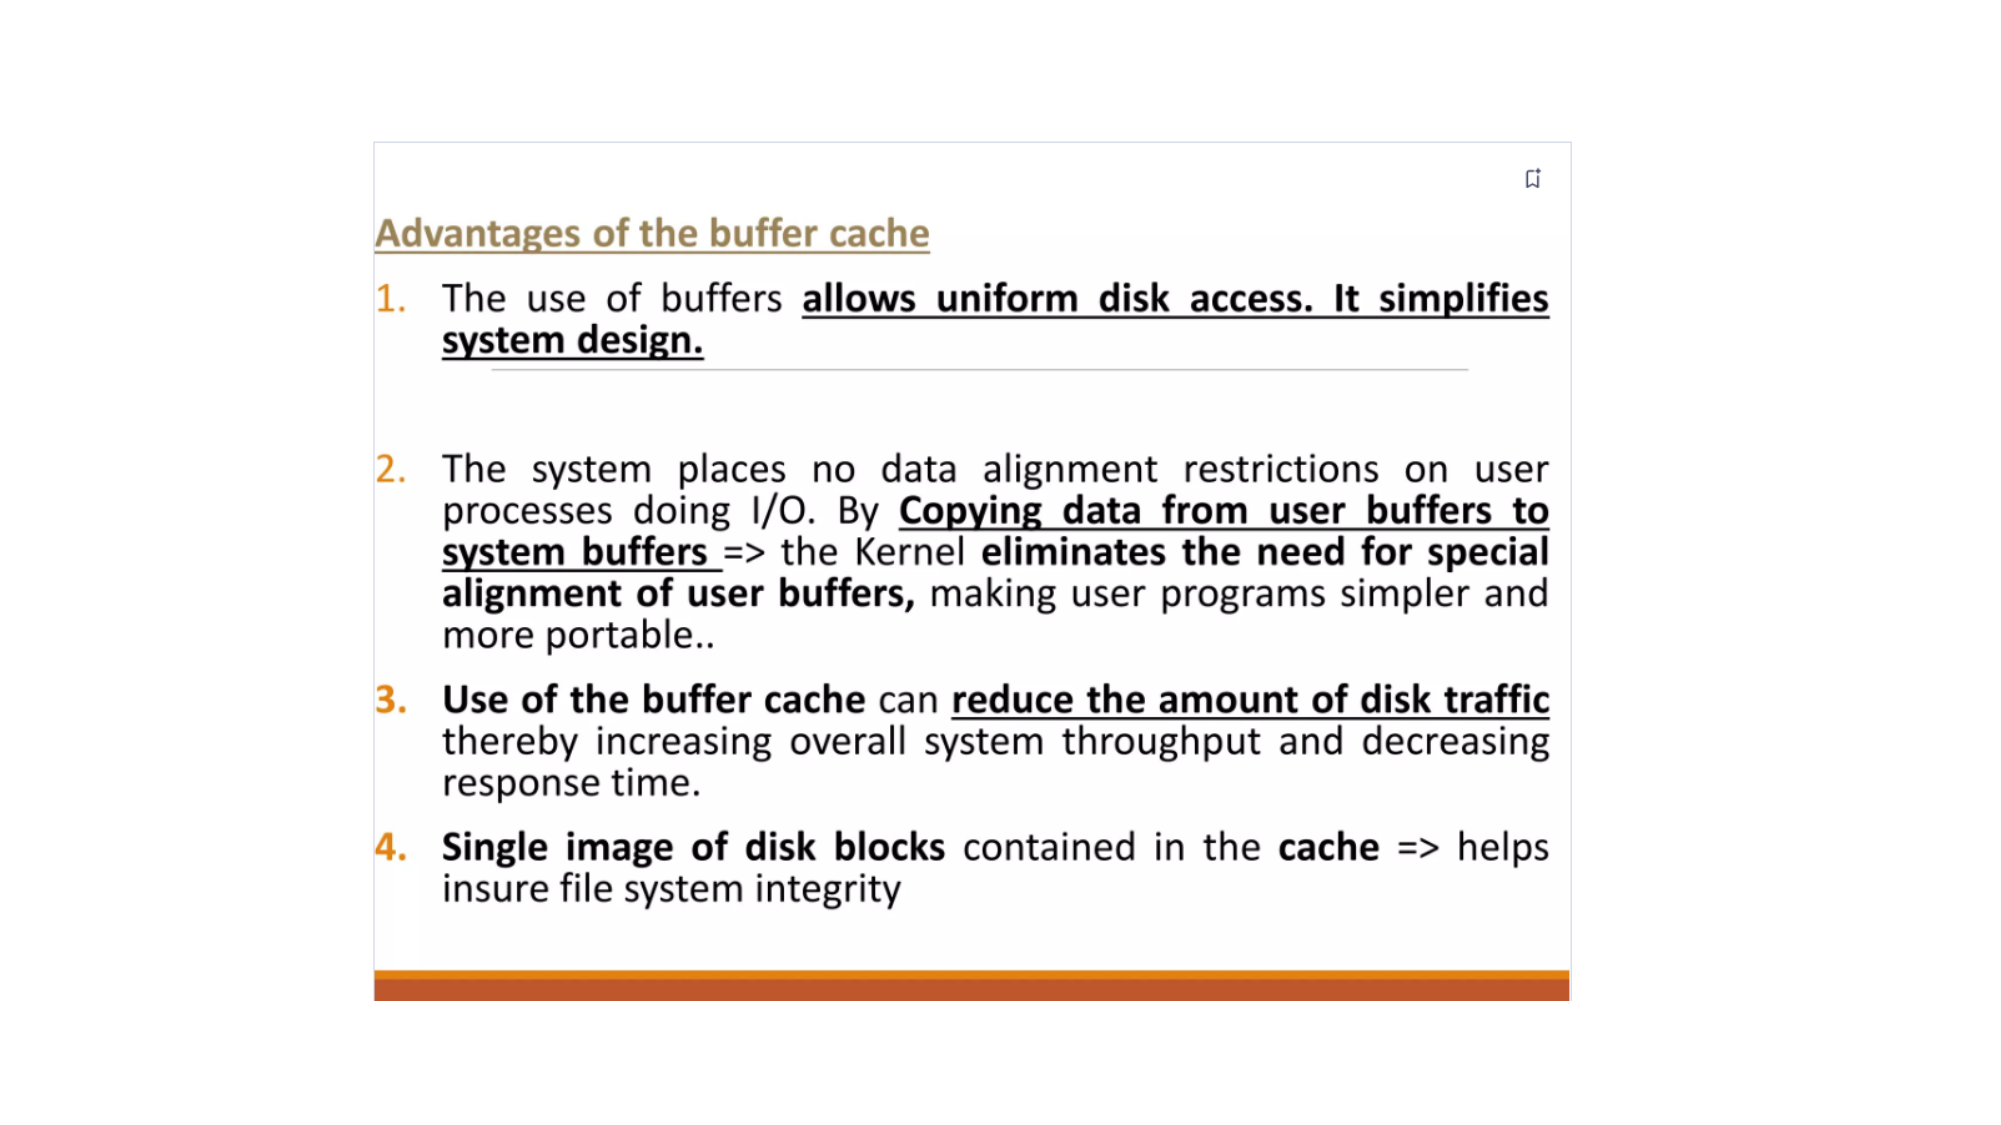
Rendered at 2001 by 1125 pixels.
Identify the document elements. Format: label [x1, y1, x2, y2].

picture [355, 139, 1576, 1002]
